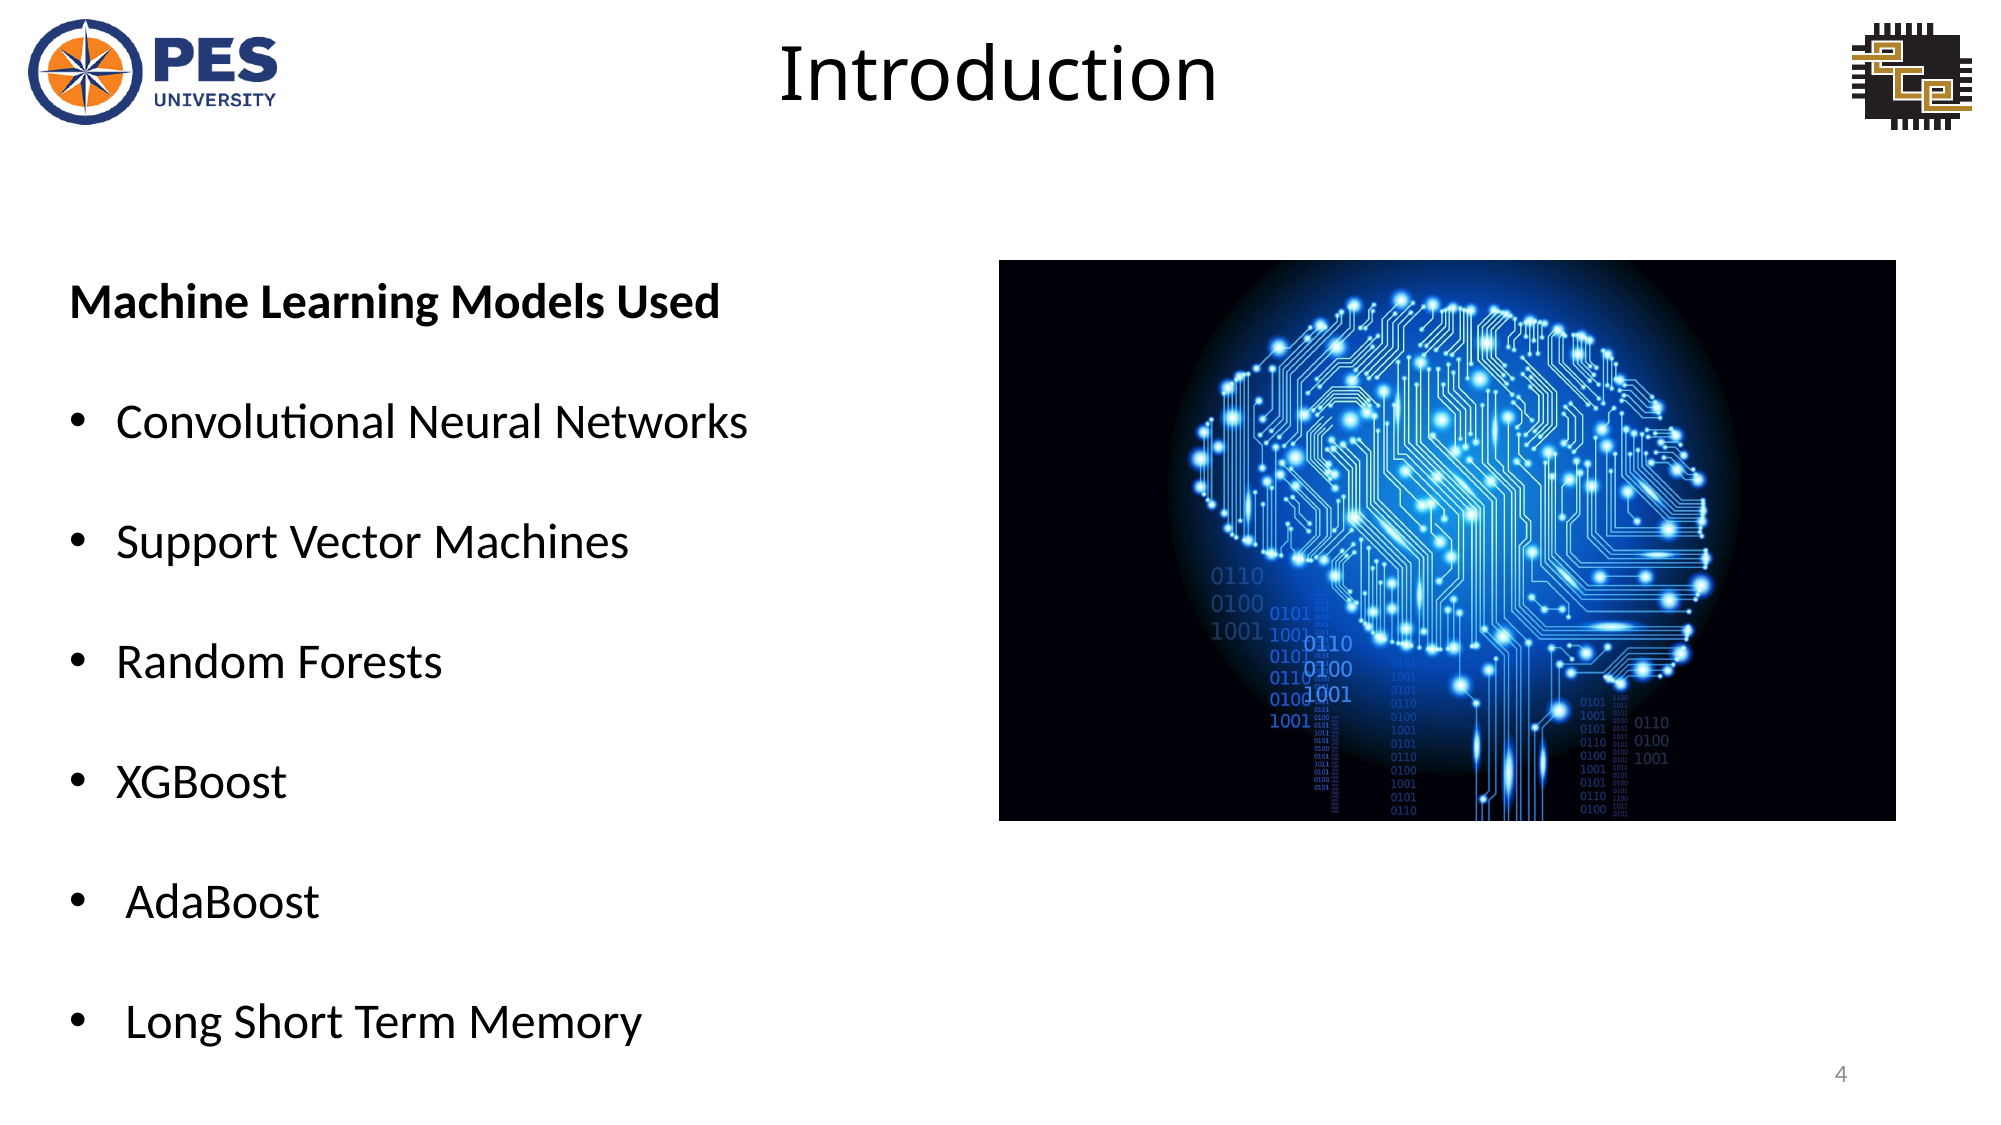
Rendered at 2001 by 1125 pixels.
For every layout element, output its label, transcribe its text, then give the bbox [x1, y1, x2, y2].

picture [28, 19, 277, 130]
text_box Introduction [362, 0, 1638, 142]
slide_number 4 [1412, 1042, 1863, 1103]
text_box Machine Learning Models Used Convolutional Neural Networks Support Vector Machines Random Forests XGBoost AdaBoost Long Short Term Memory [54, 261, 909, 1117]
picture [999, 260, 1896, 821]
picture [1852, 23, 1972, 130]
